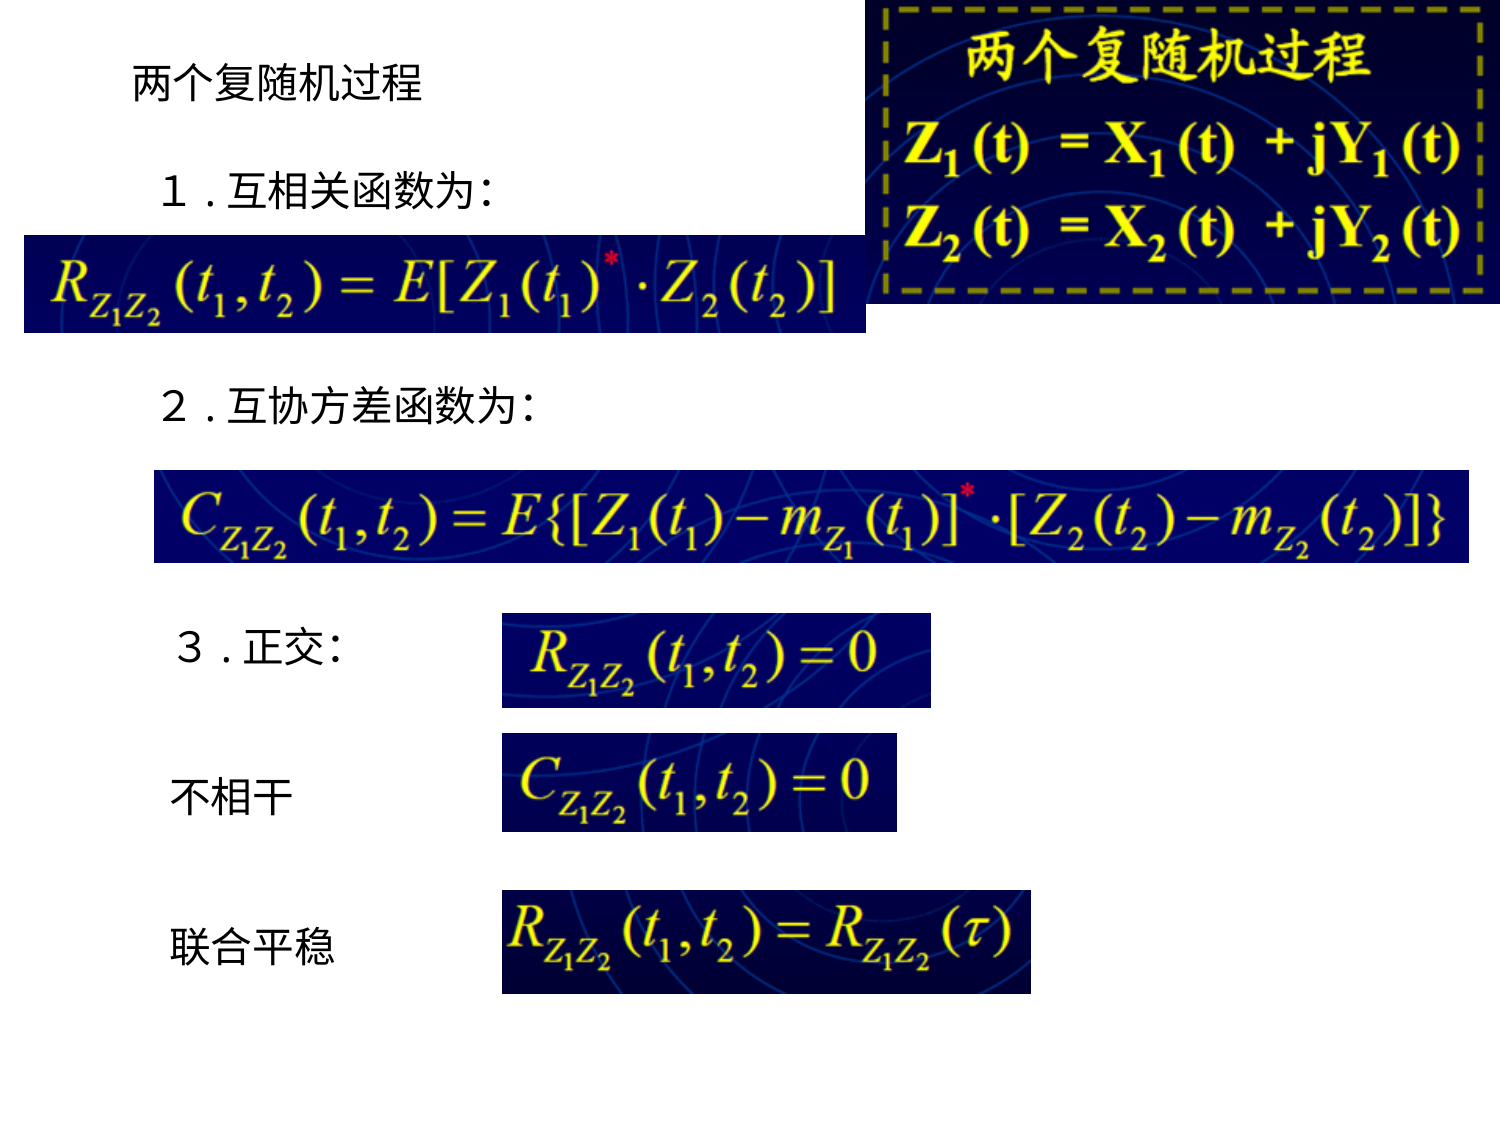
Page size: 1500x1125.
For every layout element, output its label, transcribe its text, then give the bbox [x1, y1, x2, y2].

picture [502, 890, 1031, 994]
picture [502, 733, 897, 832]
text_box ２.互协方差函数为： [138, 372, 915, 438]
picture [24, 0, 1500, 333]
picture [502, 613, 931, 708]
text_box ３.正交： 不相干 联合平稳 [154, 612, 931, 978]
picture [154, 470, 1469, 563]
text_box １.互相关函数为： [138, 156, 865, 222]
text_box 两个复随机过程 [116, 49, 845, 115]
